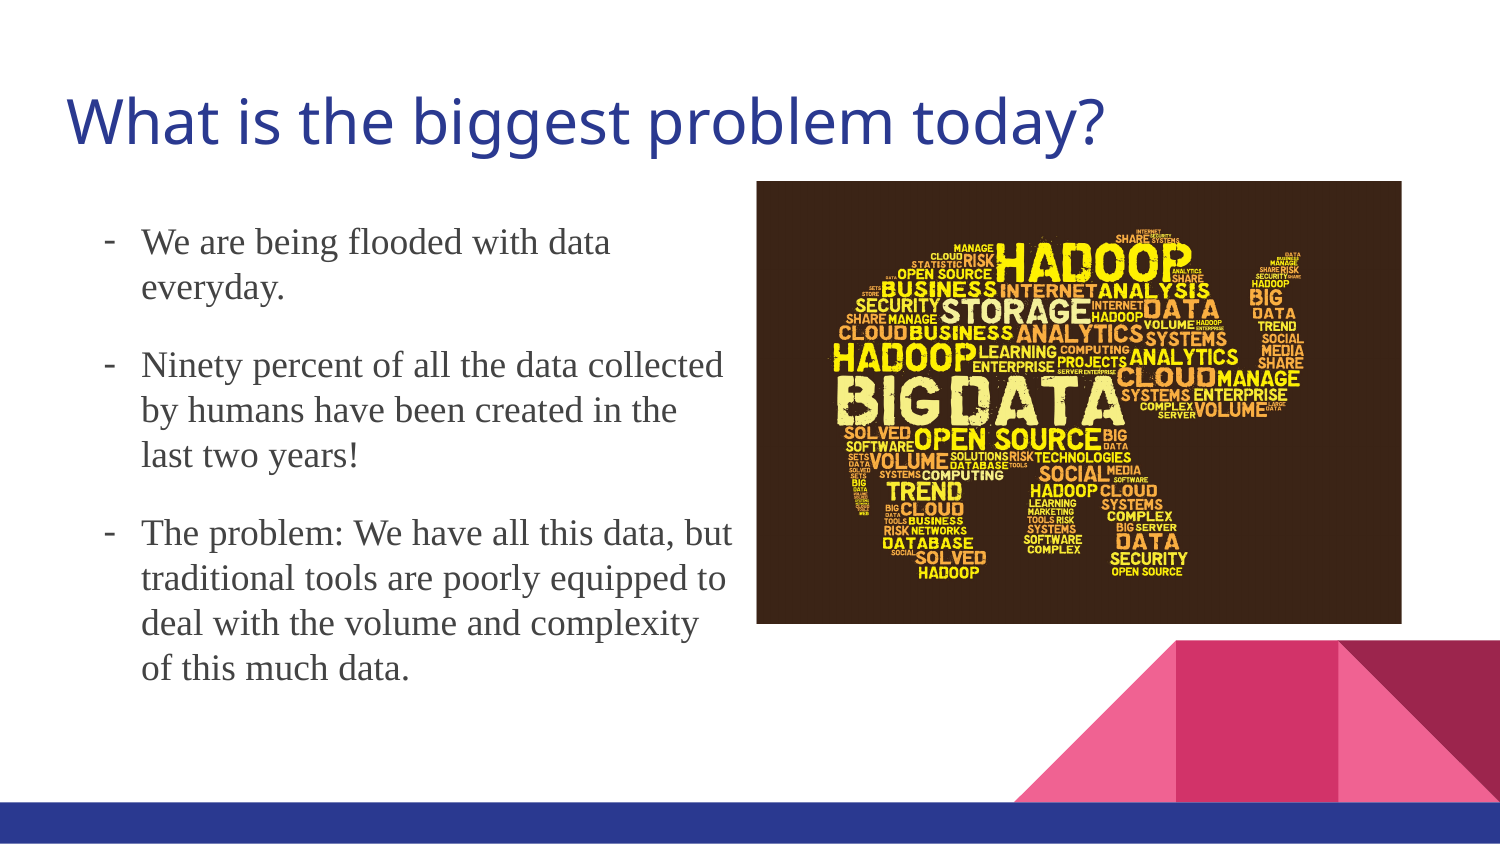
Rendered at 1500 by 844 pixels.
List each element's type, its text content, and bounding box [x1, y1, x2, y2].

title What is the biggest problem today? [51, 67, 1449, 167]
list We are being flooded with data everyday. Ninety percent of all the data collected by humans have been created in the last two years! The problem: We have all this data, but traditional tools are poorly equipped to deal with the volume and complexity of this much data. [51, 201, 749, 750]
picture [756, 181, 1404, 624]
